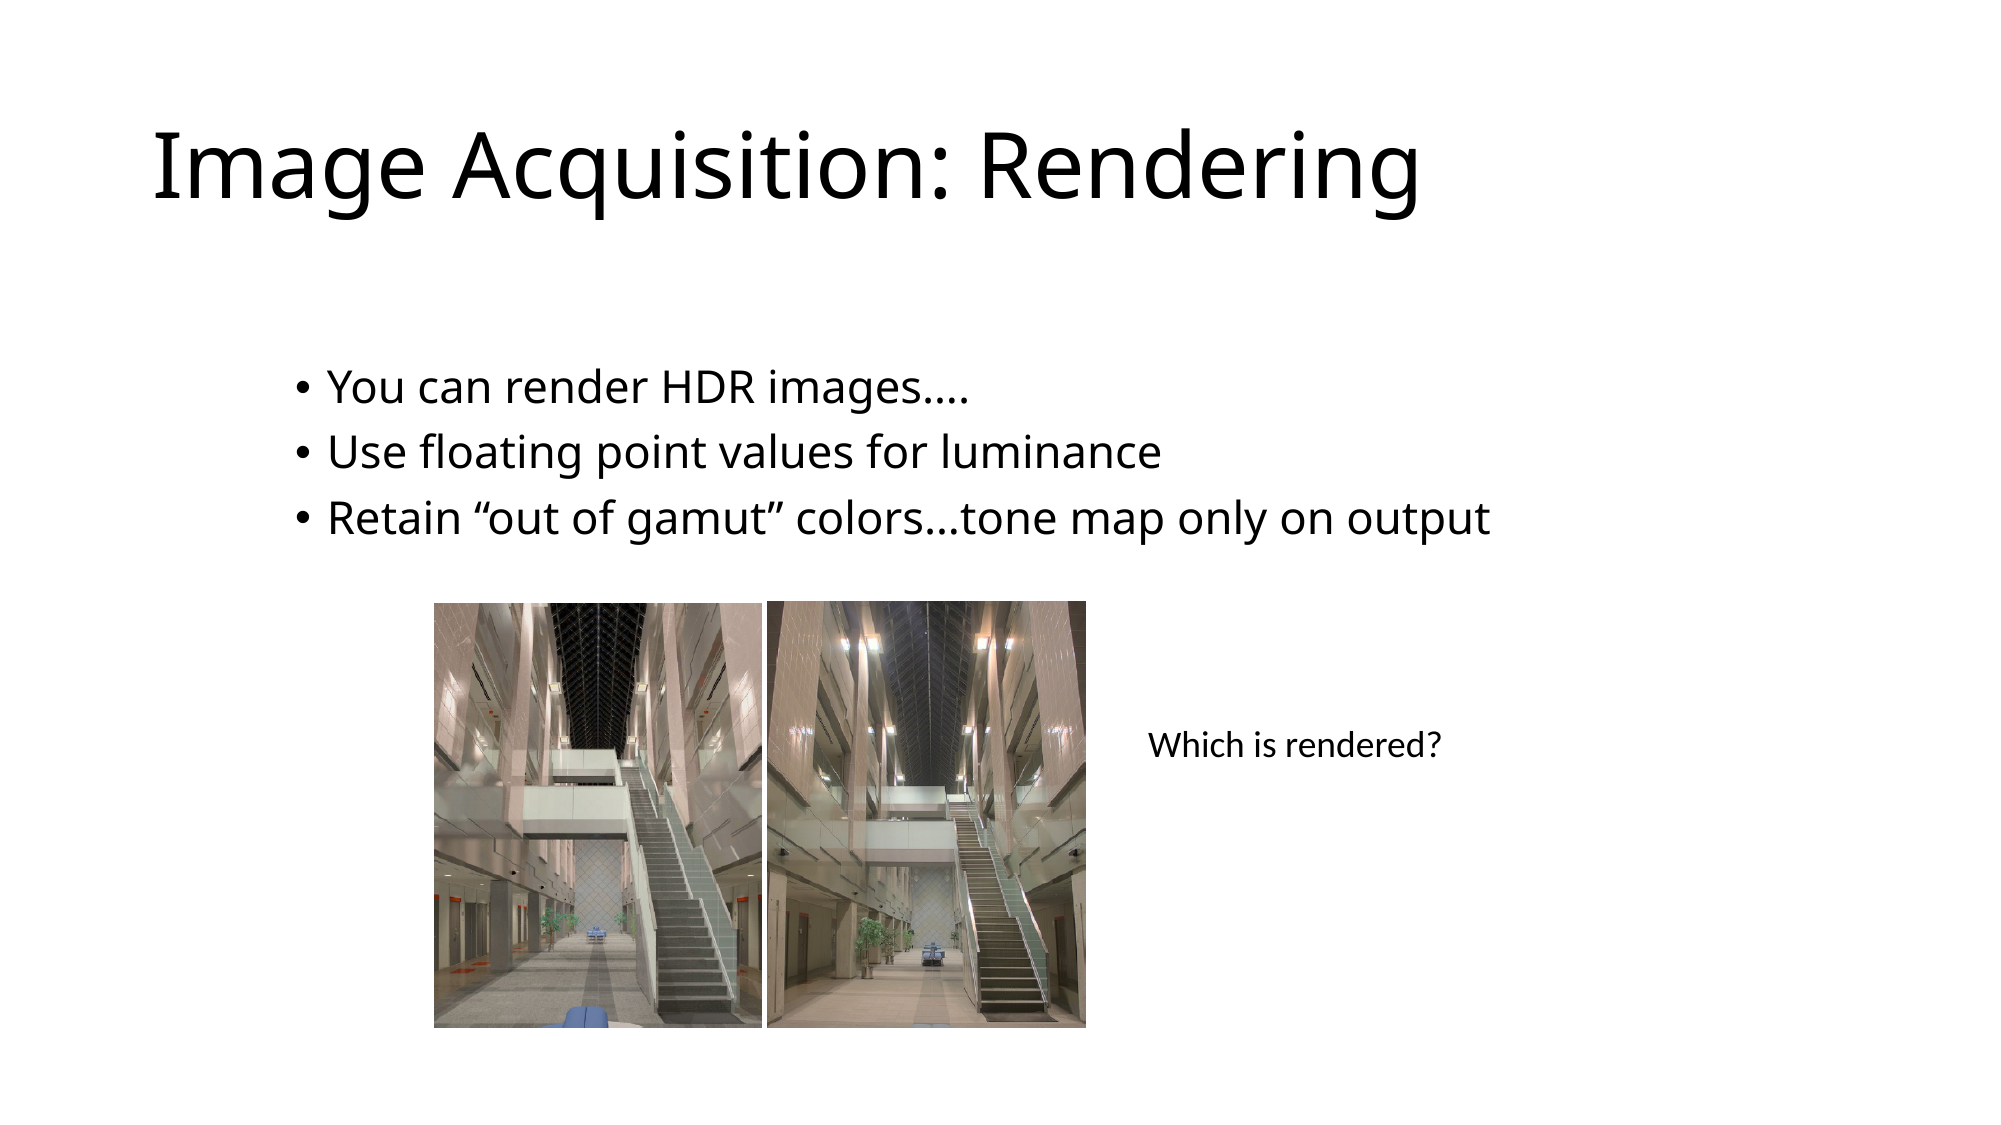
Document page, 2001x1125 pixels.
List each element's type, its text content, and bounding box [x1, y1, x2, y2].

picture [420, 597, 1105, 1041]
list You can render HDR images…. Use floating point values for luminance Retain “out of gamut” colors…tone map only on output [280, 357, 1529, 598]
title Image Acquisition: Rendering [137, 59, 1863, 278]
text_box Which is rendered? [1133, 712, 1500, 773]
